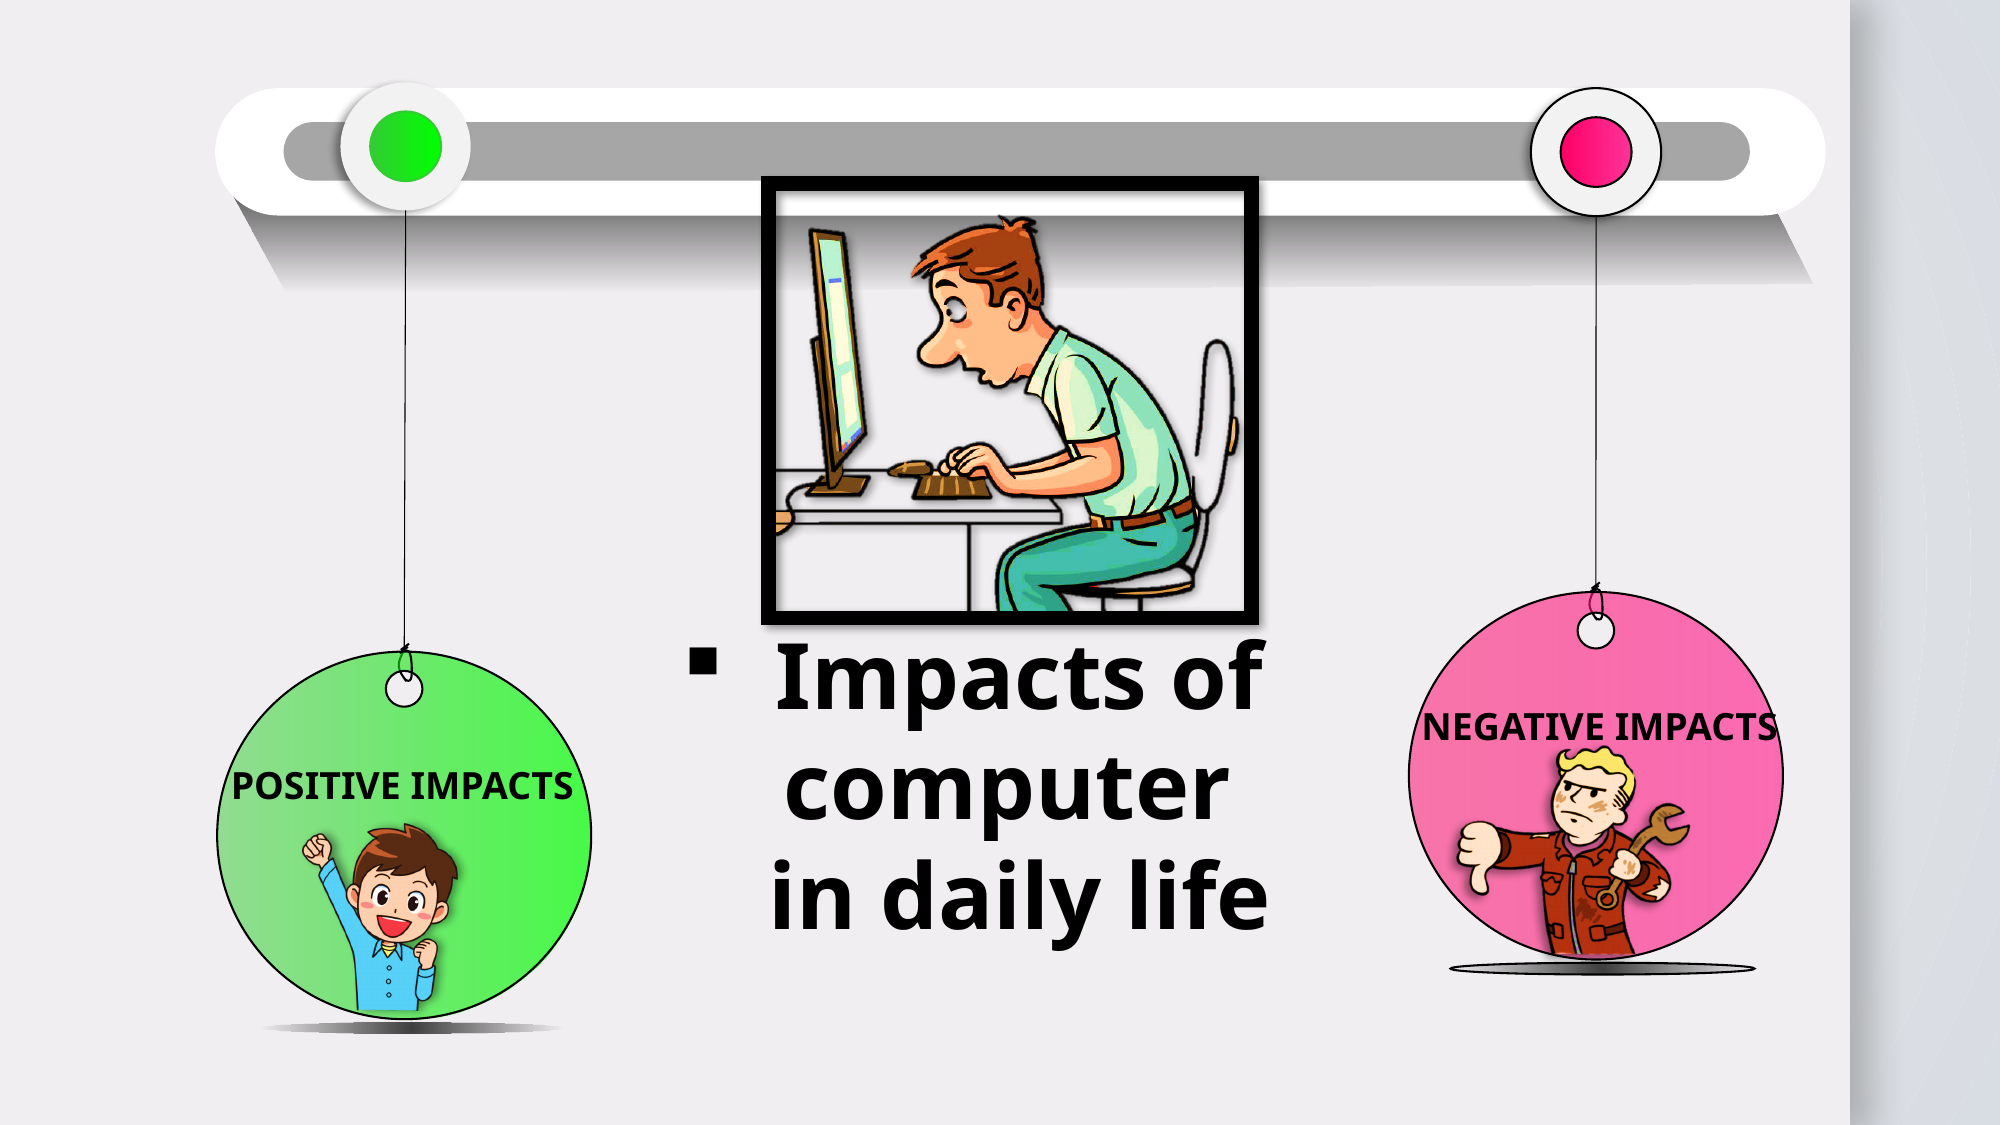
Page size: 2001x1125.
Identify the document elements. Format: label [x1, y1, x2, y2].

picture [302, 823, 458, 1011]
picture [776, 190, 1245, 611]
text_box [1408, 88, 1790, 975]
text_box [217, 82, 592, 1034]
picture [1450, 733, 1703, 969]
text_box [0, 0, 1850, 1125]
